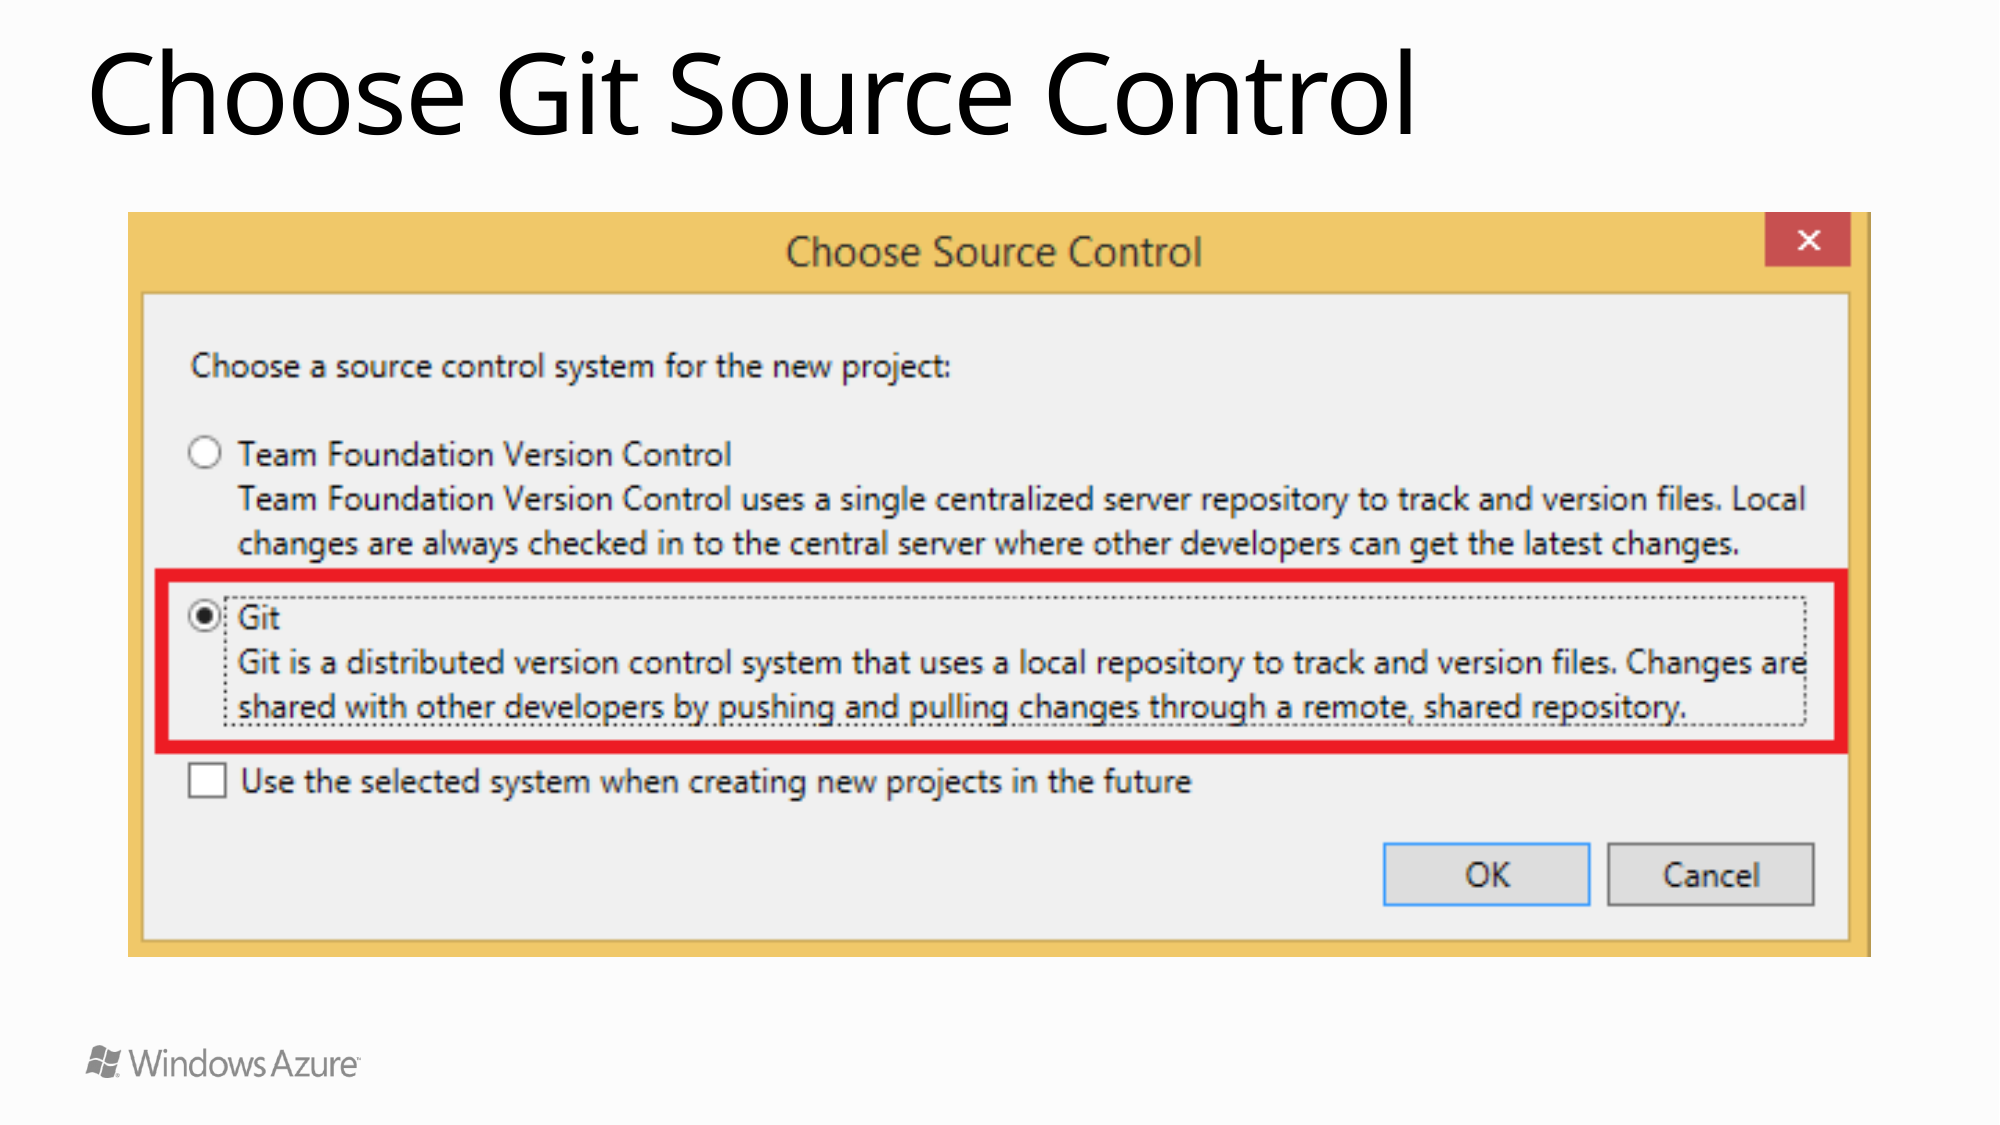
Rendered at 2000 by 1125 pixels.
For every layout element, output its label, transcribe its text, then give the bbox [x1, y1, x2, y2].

picture [128, 212, 1871, 957]
title Choose Git Source Control [85, 37, 1914, 161]
